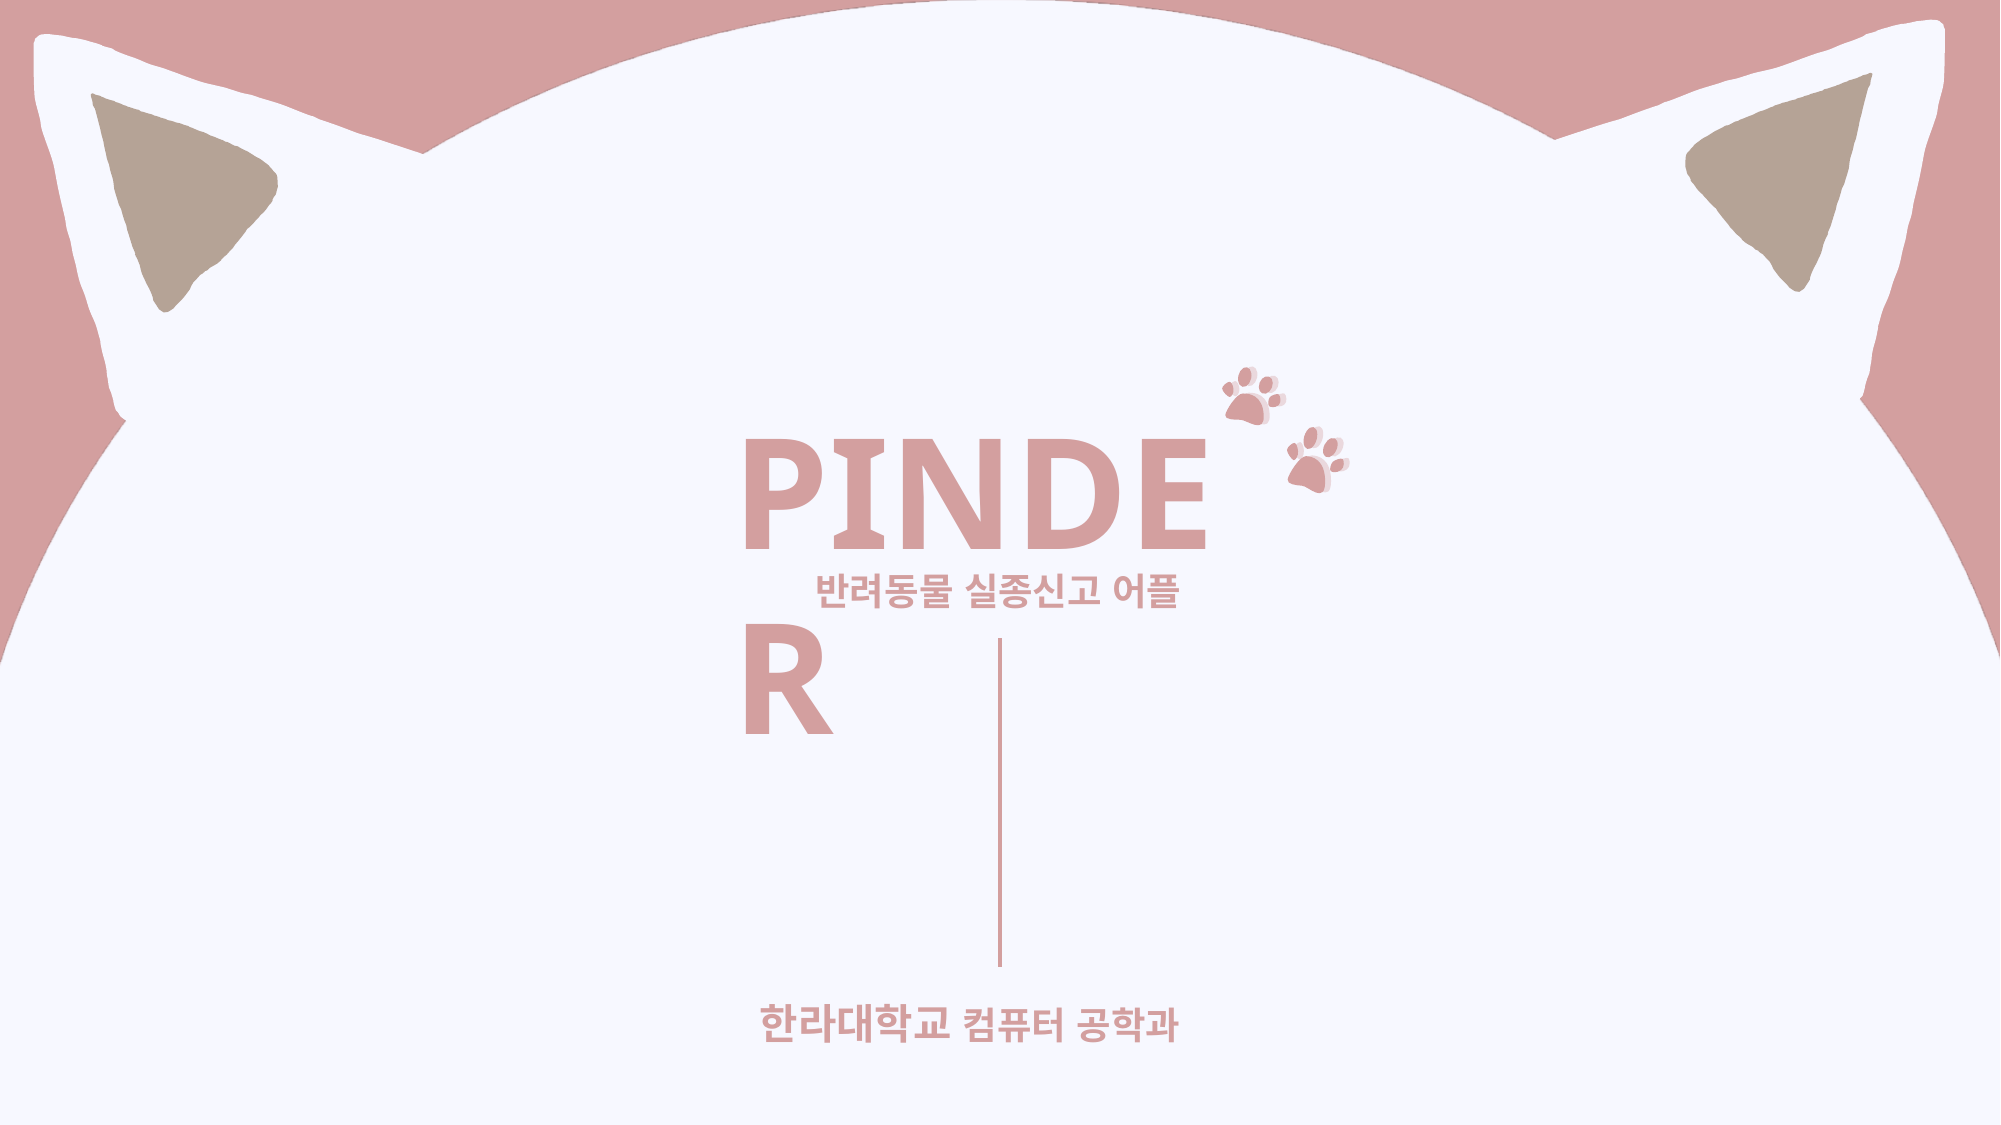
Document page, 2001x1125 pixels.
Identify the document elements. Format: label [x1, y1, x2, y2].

text_box [0, 0, 2000, 1125]
text_box [1218, 377, 1357, 484]
text_box [1212, 378, 1351, 485]
